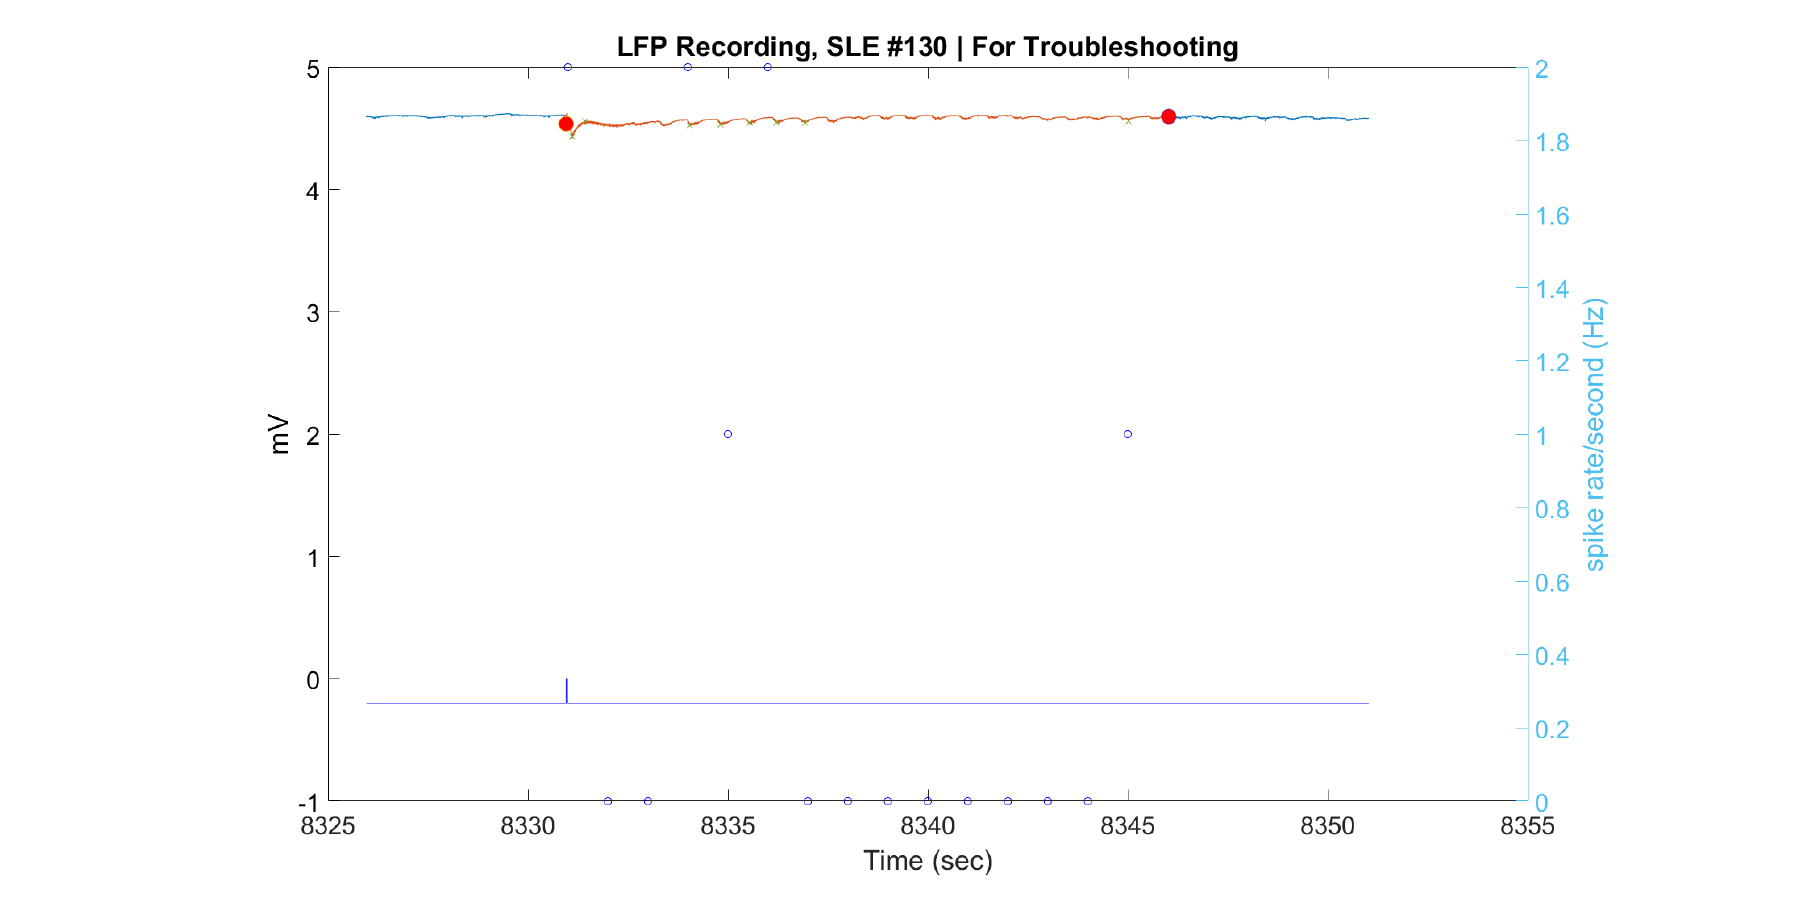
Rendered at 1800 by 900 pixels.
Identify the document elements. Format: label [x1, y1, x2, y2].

picture [126, 0, 1674, 900]
